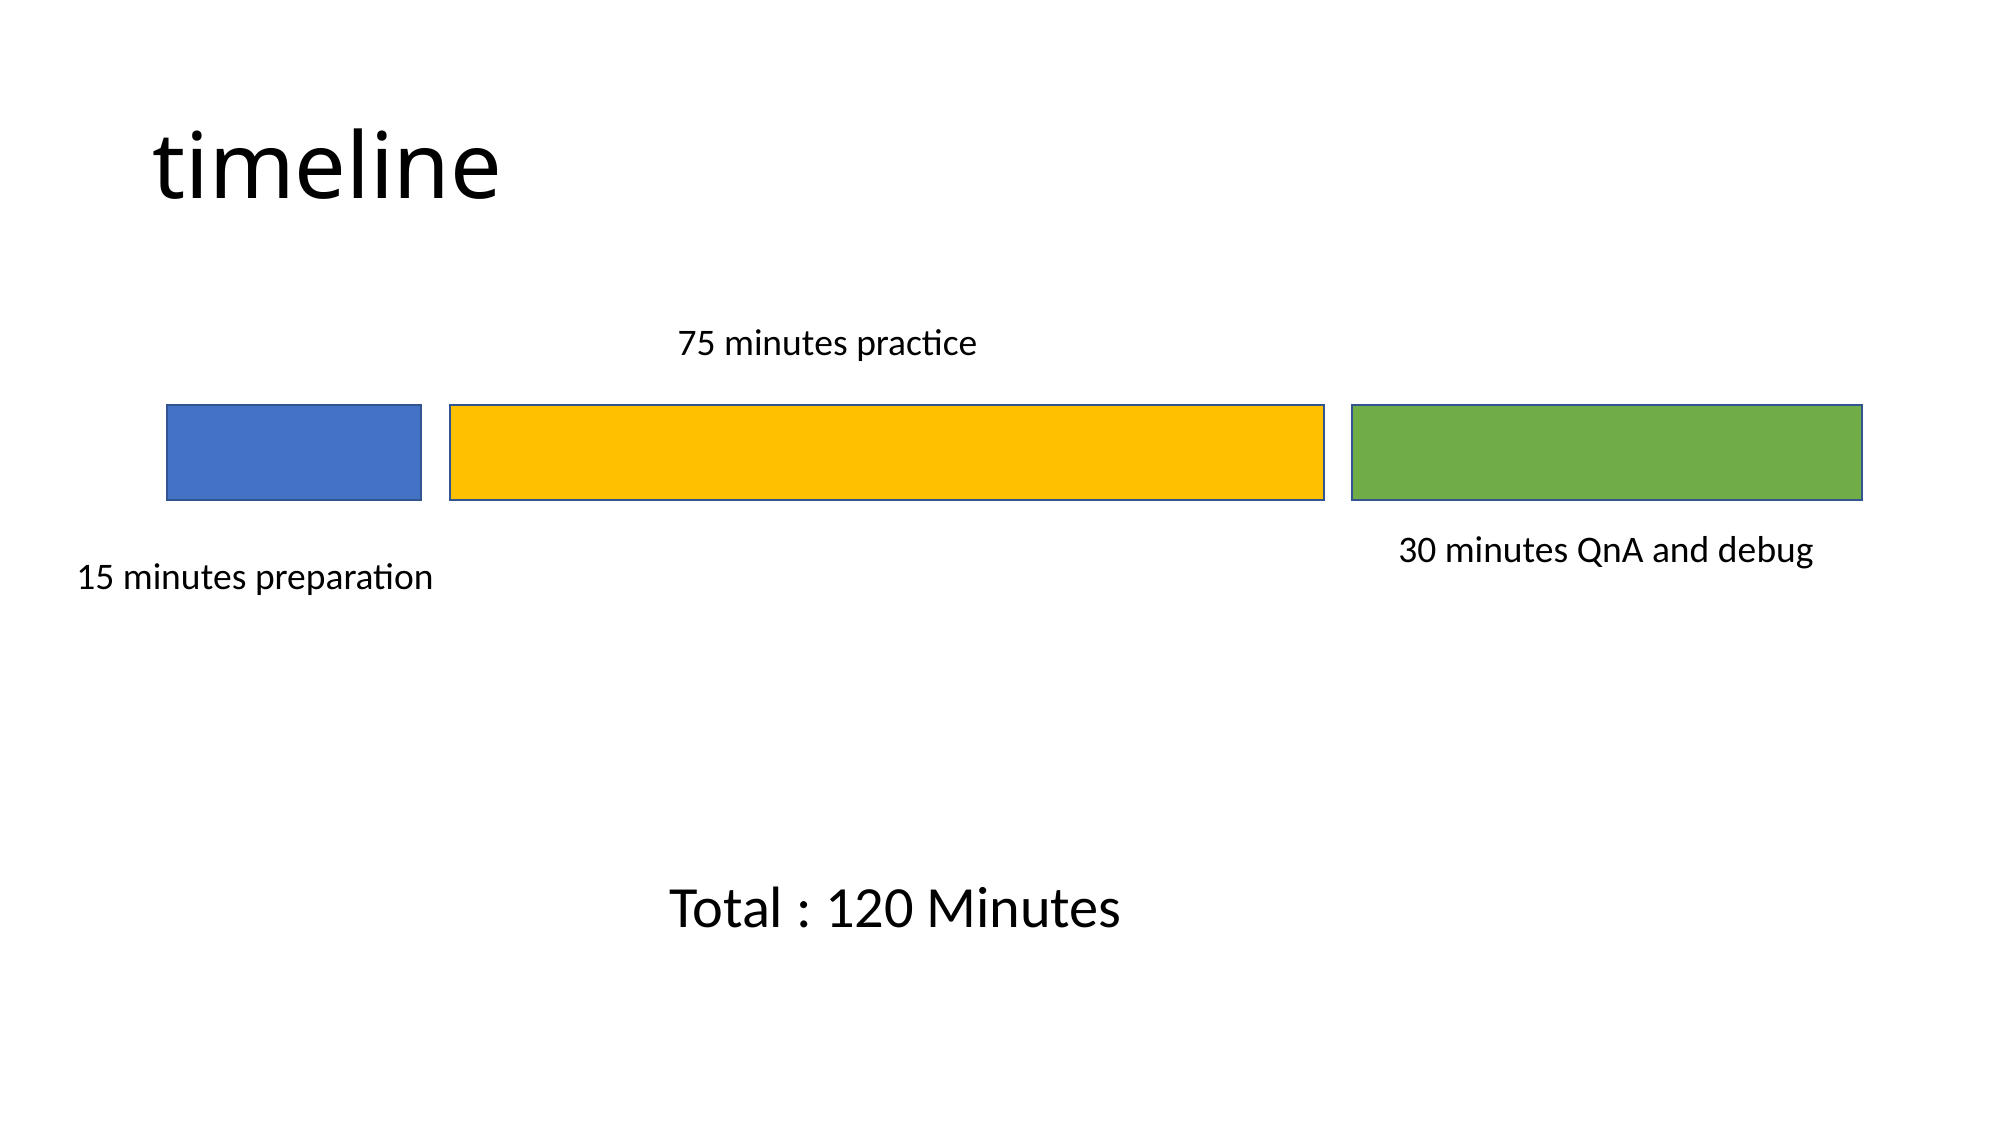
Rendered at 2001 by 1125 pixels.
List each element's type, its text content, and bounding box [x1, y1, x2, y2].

text_box [1351, 404, 1863, 501]
text_box 15 minutes preparation [61, 544, 527, 605]
text_box Total : 120 Minutes [654, 861, 1426, 947]
text_box [449, 404, 1325, 501]
text_box 75 minutes practice [654, 310, 1120, 371]
text_box [166, 404, 422, 501]
text_box 30 minutes QnA and debug [1375, 517, 1840, 578]
title timeline [137, 59, 1863, 278]
